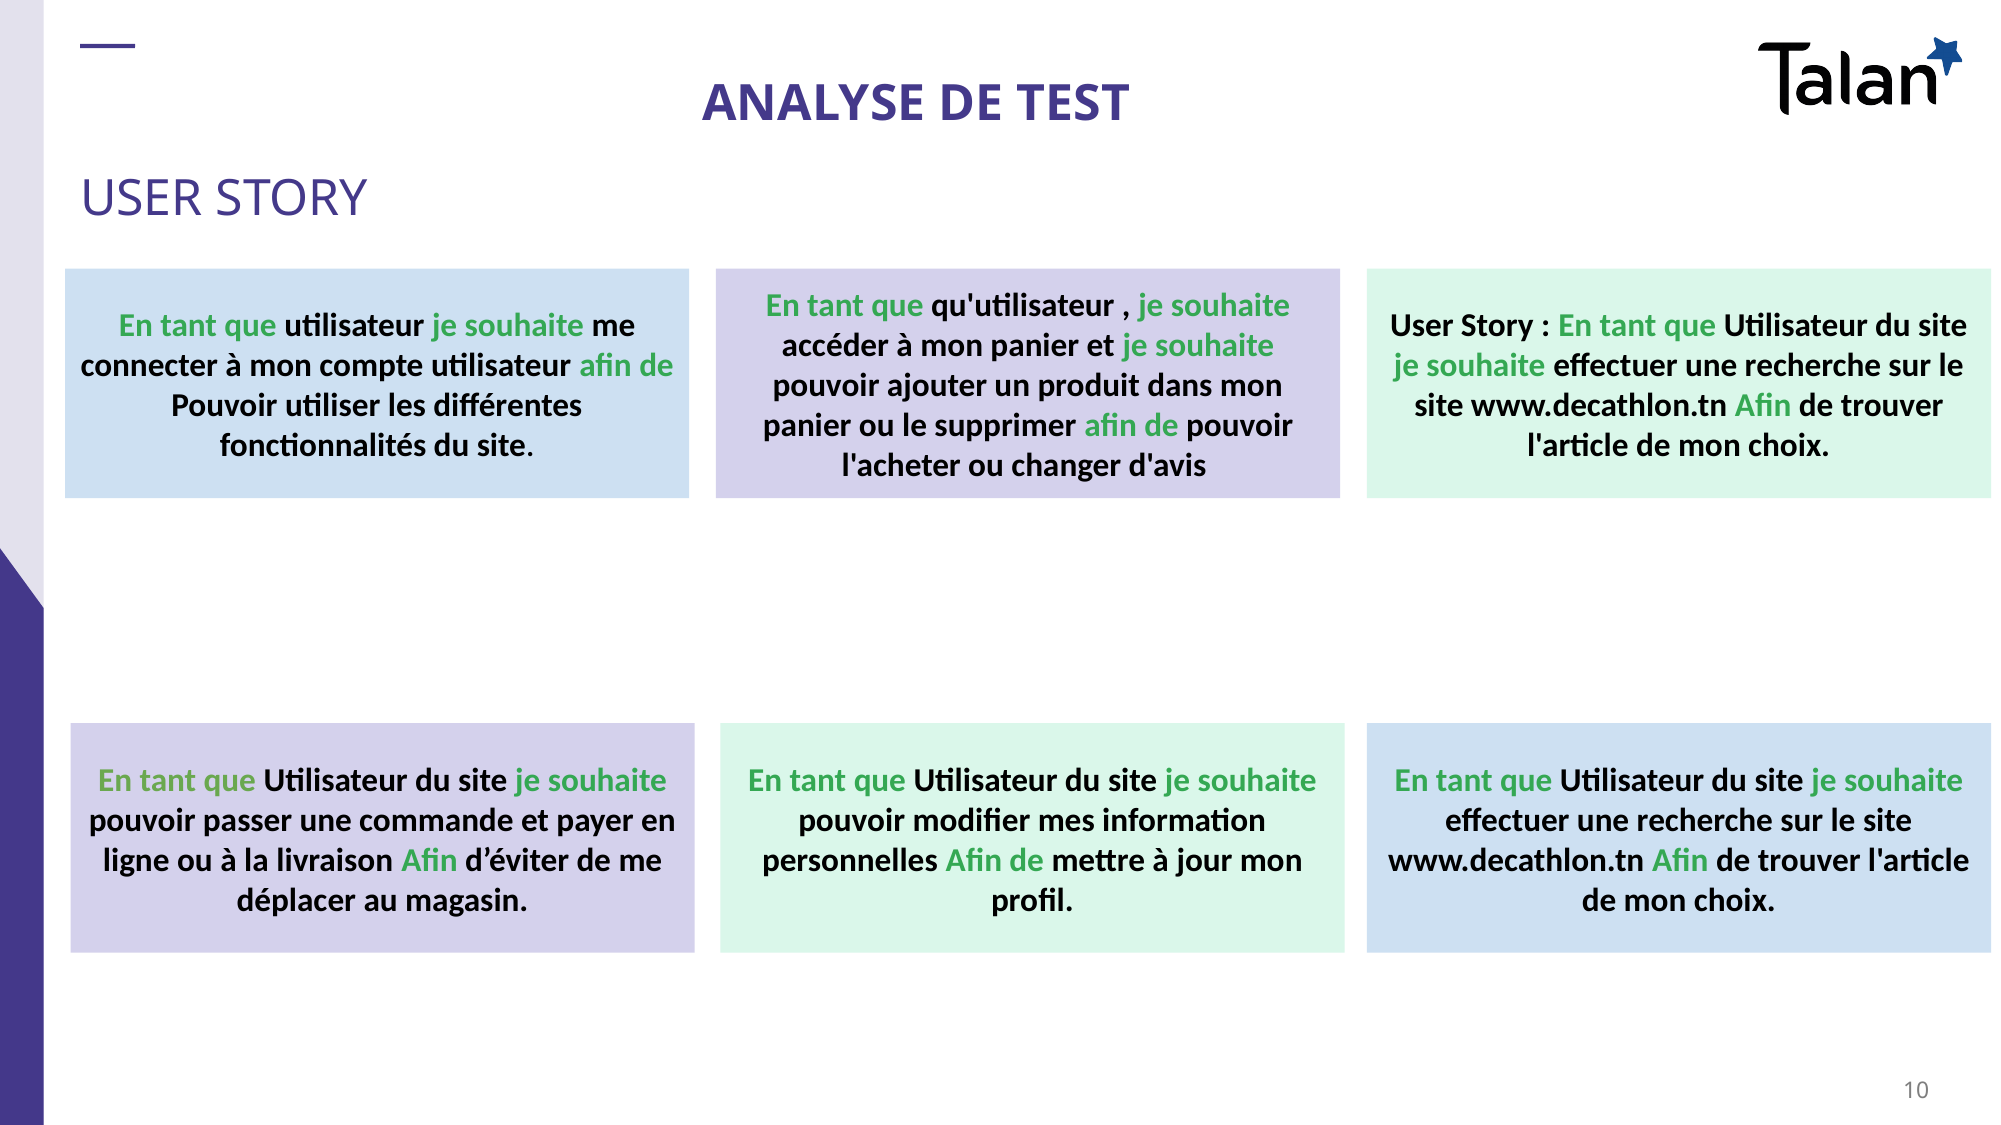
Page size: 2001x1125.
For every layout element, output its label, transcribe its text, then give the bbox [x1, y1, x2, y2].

picture [1758, 37, 1963, 115]
text_box USER STORY [65, 150, 1679, 218]
text_box En tant que qu'utilisateur , je souhaite accéder à mon panier et je souhaite pouvoir ajouter un produit dans mon panier ou le supprimer afin de pouvoir l'acheter ou changer d'avis [715, 268, 1341, 499]
title ANALYSE DE TEST [109, 55, 1724, 151]
text_box En tant que Utilisateur du site je souhaite effectuer une recherche sur le site www.decathlon.tn Afin de trouver l'article de mon choix. [1366, 723, 1992, 953]
text_box User Story : En tant que Utilisateur du site je souhaite effectuer une recherche sur le site www.decathlon.tn Afin de trouver l'article de mon choix. [1366, 268, 1992, 499]
text_box En tant que Utilisateur du site je souhaite pouvoir passer une commande et payer en ligne ou à la livraison Afin d’éviter de me déplacer au magasin. [70, 723, 695, 953]
text_box En tant que utilisateur je souhaite me connecter à mon compte utilisateur afin de Pouvoir utiliser les différentes fonctionnalités du site. [65, 268, 690, 499]
text_box En tant que Utilisateur du site je souhaite pouvoir modifier mes information personnelles Afin de mettre à jour mon profil. [720, 723, 1345, 953]
